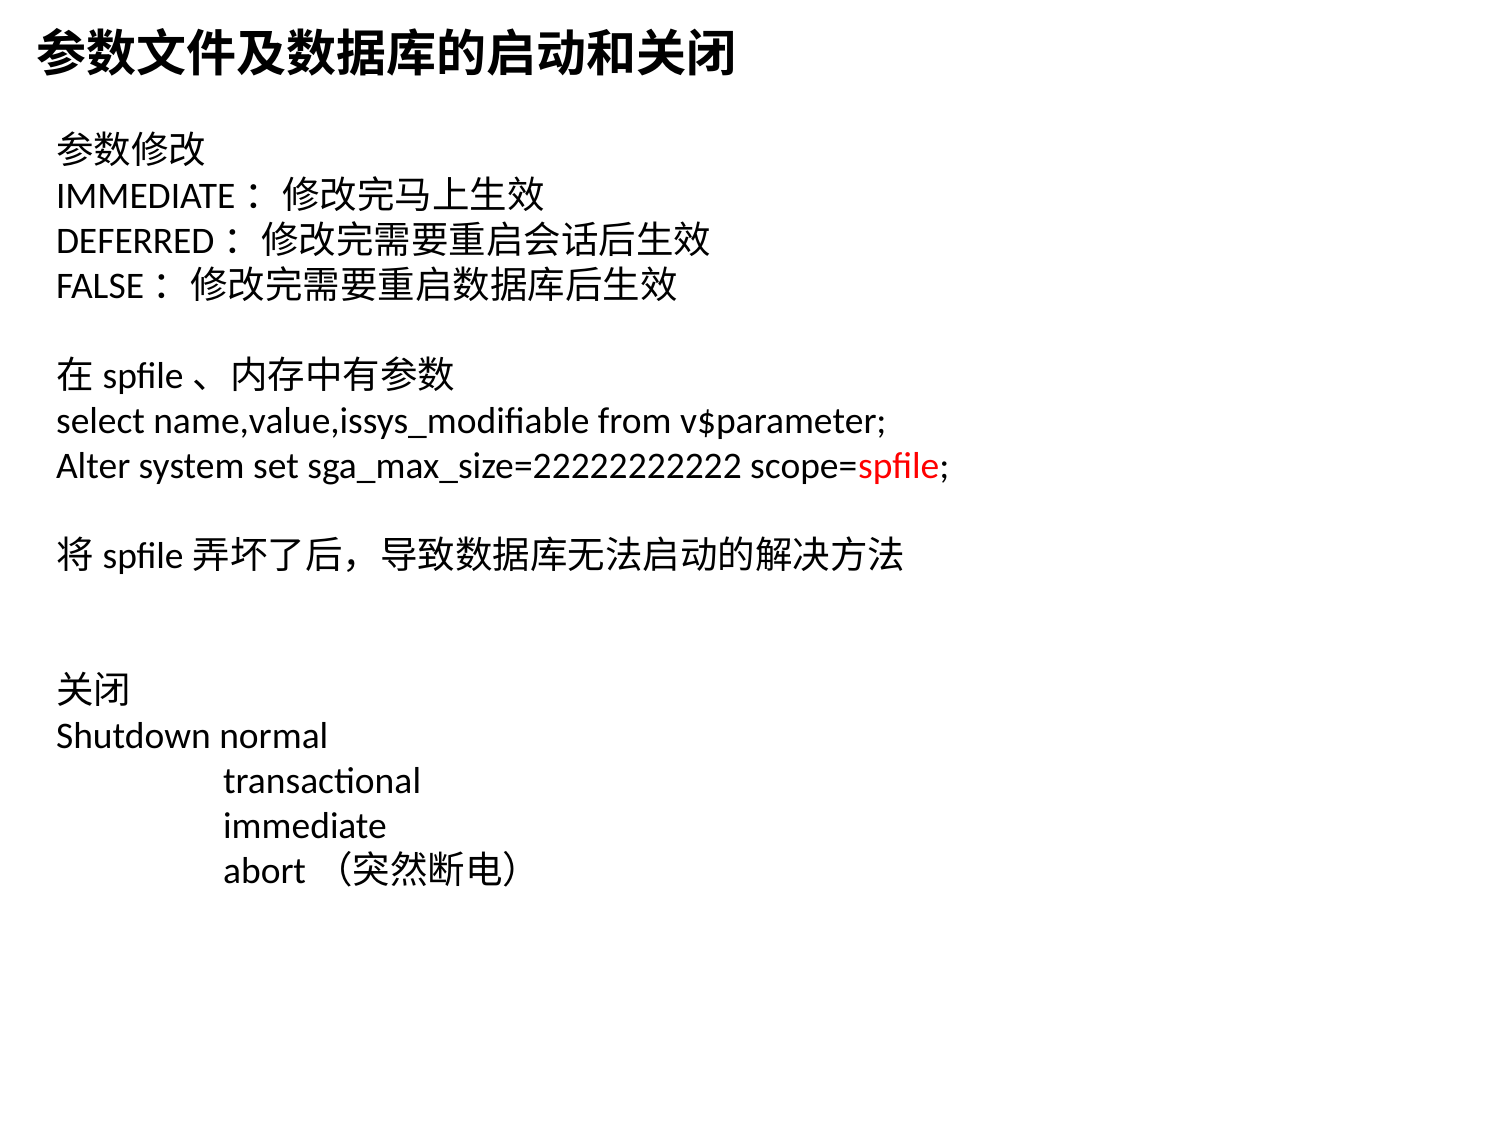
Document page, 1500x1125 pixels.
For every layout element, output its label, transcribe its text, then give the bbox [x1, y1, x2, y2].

text_box 参数文件及数据库的启动和关闭 [21, 14, 911, 89]
text_box 参数修改 IMMEDIATE：修改完马上生效 DEFERRED：修改完需要重启会话后生效 FALSE：修改完需要重启数据库后生效 在spfile、内存中有参数 select name,value,issys_modifiable from v$parameter; Alter system set sga_max_size=22222222222 scope=spfile; 将spfile弄坏了后，导致数据库无法启动的解决方法 关闭 Shutdown normal transactional immediate abort（突然断电） [41, 119, 1230, 944]
